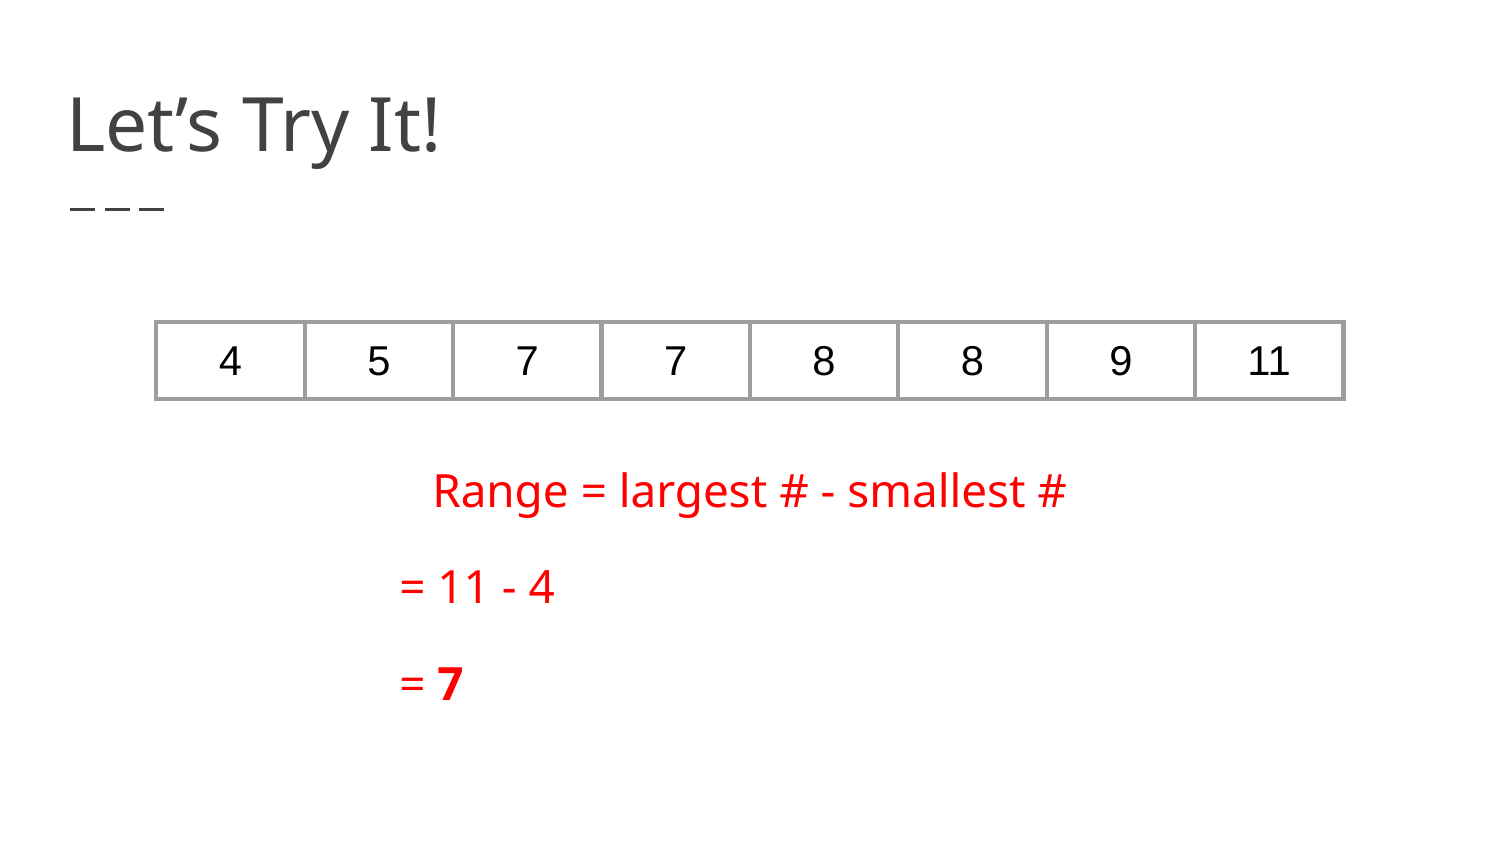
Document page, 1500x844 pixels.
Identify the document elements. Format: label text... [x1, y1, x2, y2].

table_header 5 [307, 324, 451, 397]
table_header 9 [1049, 324, 1193, 397]
table_header 4 [158, 324, 303, 397]
table_header 11 [1197, 324, 1341, 397]
table_header 8 [900, 324, 1045, 397]
table_header 8 [752, 324, 896, 397]
title Let’s Try It! [51, 61, 1449, 182]
table_header 7 [455, 324, 599, 397]
table_header 7 [604, 324, 748, 397]
list Range = largest # - smallest # = 11 - 4 = 7 [300, 438, 1200, 537]
